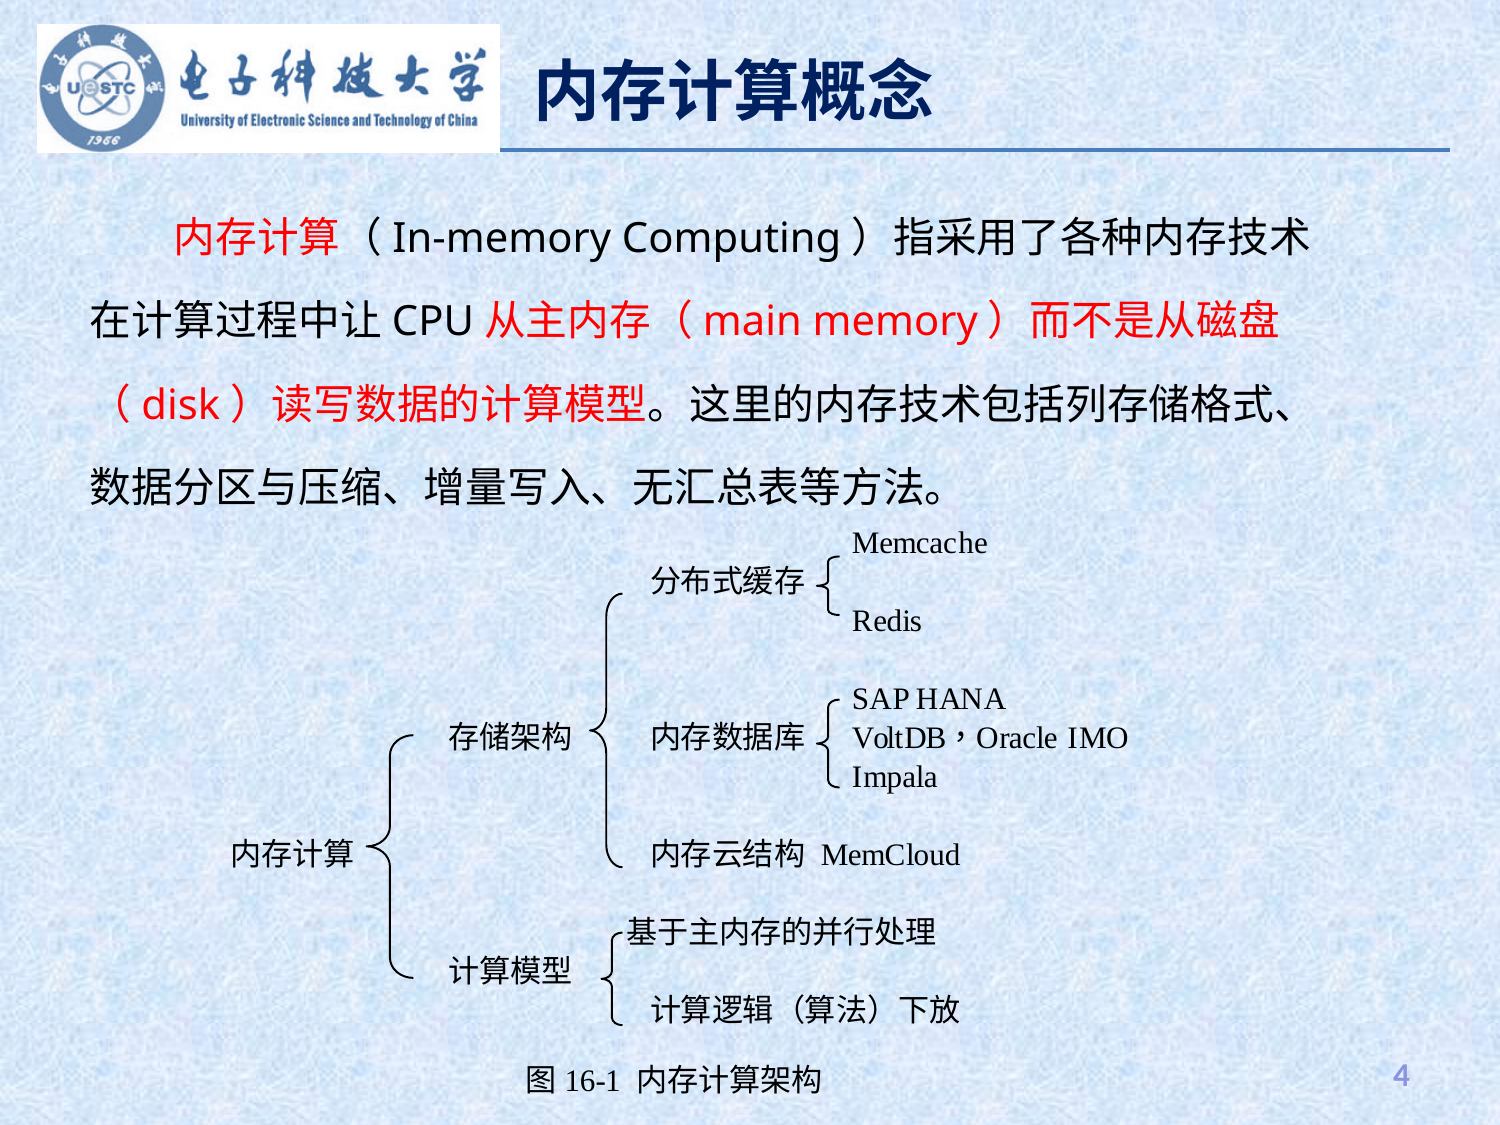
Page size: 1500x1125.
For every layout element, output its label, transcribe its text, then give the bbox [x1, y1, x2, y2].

slide_number 4 [1213, 1042, 1425, 1103]
picture [0, 0, 1500, 1125]
text_box 内存计算（In-memory Computing）指采用了各种内存技术在计算过程中让CPU从主内存（main memory）而不是从磁盘（disk）读写数据的计算模型。这里的内存技术包括列存储格式、数据分区与压缩、增量写入、无汇总表等方法。 [74, 170, 1338, 519]
text_box 内存计算概念 [518, 41, 1432, 137]
